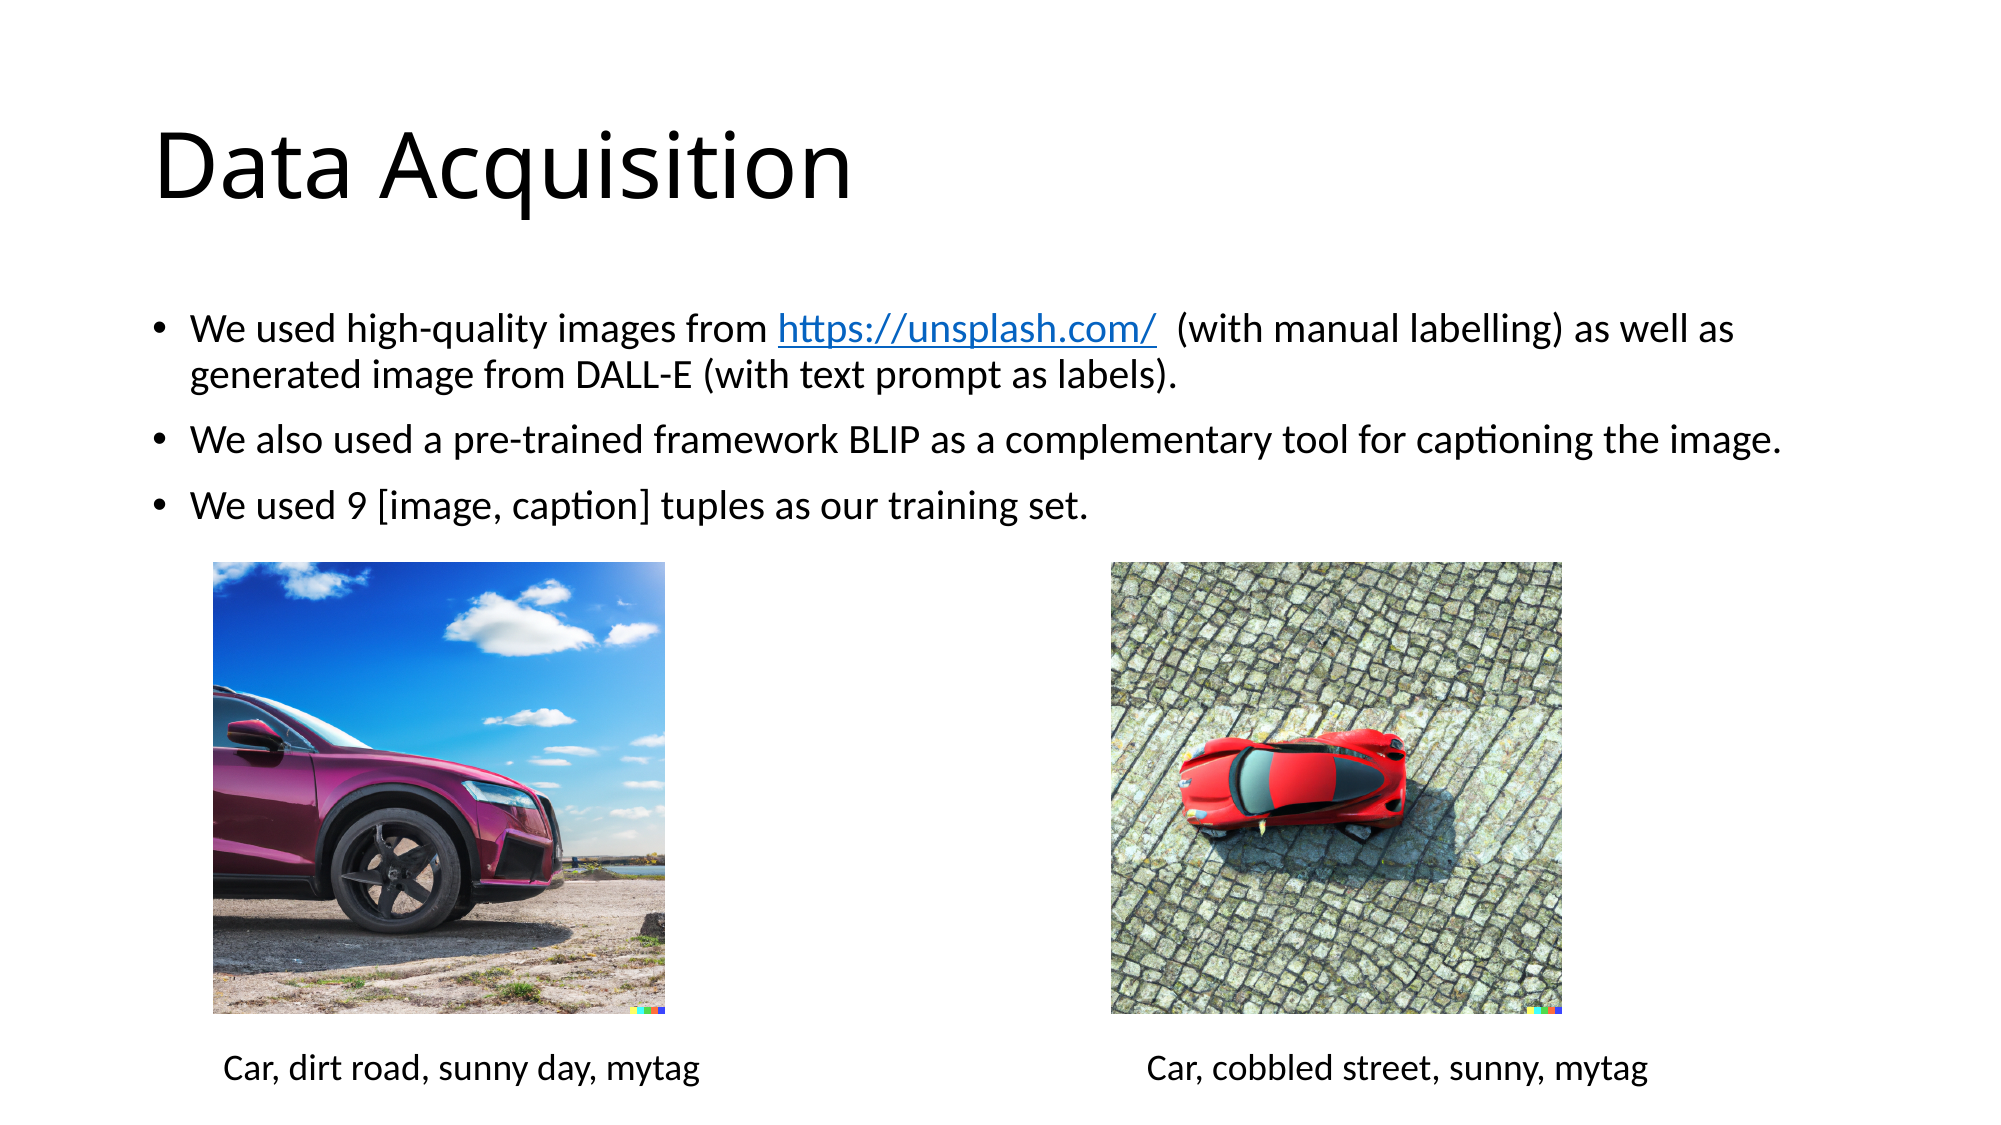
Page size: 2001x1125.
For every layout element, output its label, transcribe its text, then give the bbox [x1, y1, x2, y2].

picture [1111, 562, 1562, 1014]
list We used high-quality images from https://unsplash.com/ (with manual labelling) as well as generated image from DALL-E (with text prompt as labels). We also used a pre-trained framework BLIP as a complementary tool for captioning the image. We used 9 [image, caption] tuples as our training set. [137, 299, 1863, 1014]
picture [213, 562, 665, 1014]
text_box Car, cobbled street, sunny, mytag [1132, 1035, 1723, 1096]
text_box Car, dirt road, sunny day, mytag [208, 1035, 767, 1096]
title Data Acquisition [137, 59, 1863, 278]
